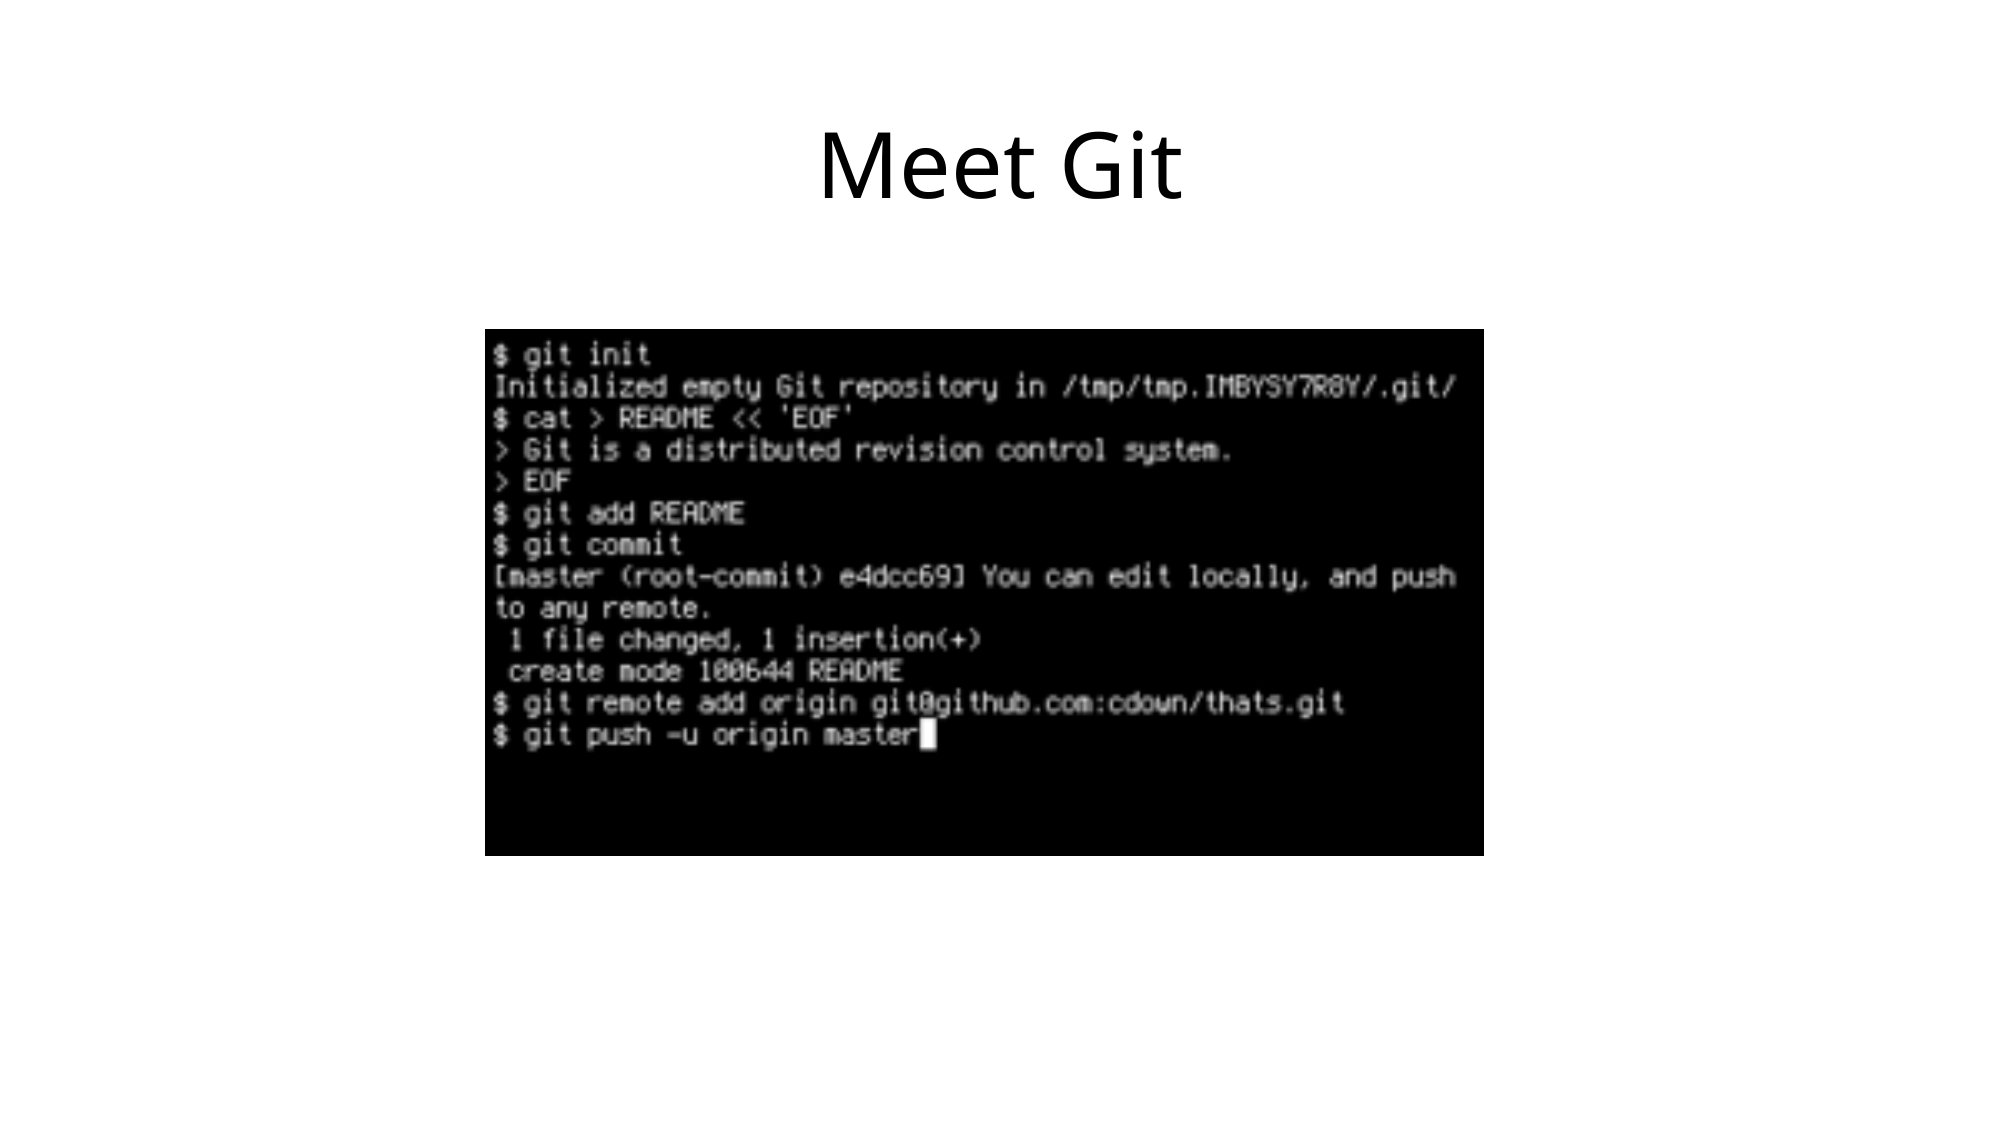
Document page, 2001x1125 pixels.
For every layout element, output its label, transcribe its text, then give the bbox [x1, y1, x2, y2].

picture [485, 329, 1484, 856]
title Meet Git [137, 59, 1863, 278]
